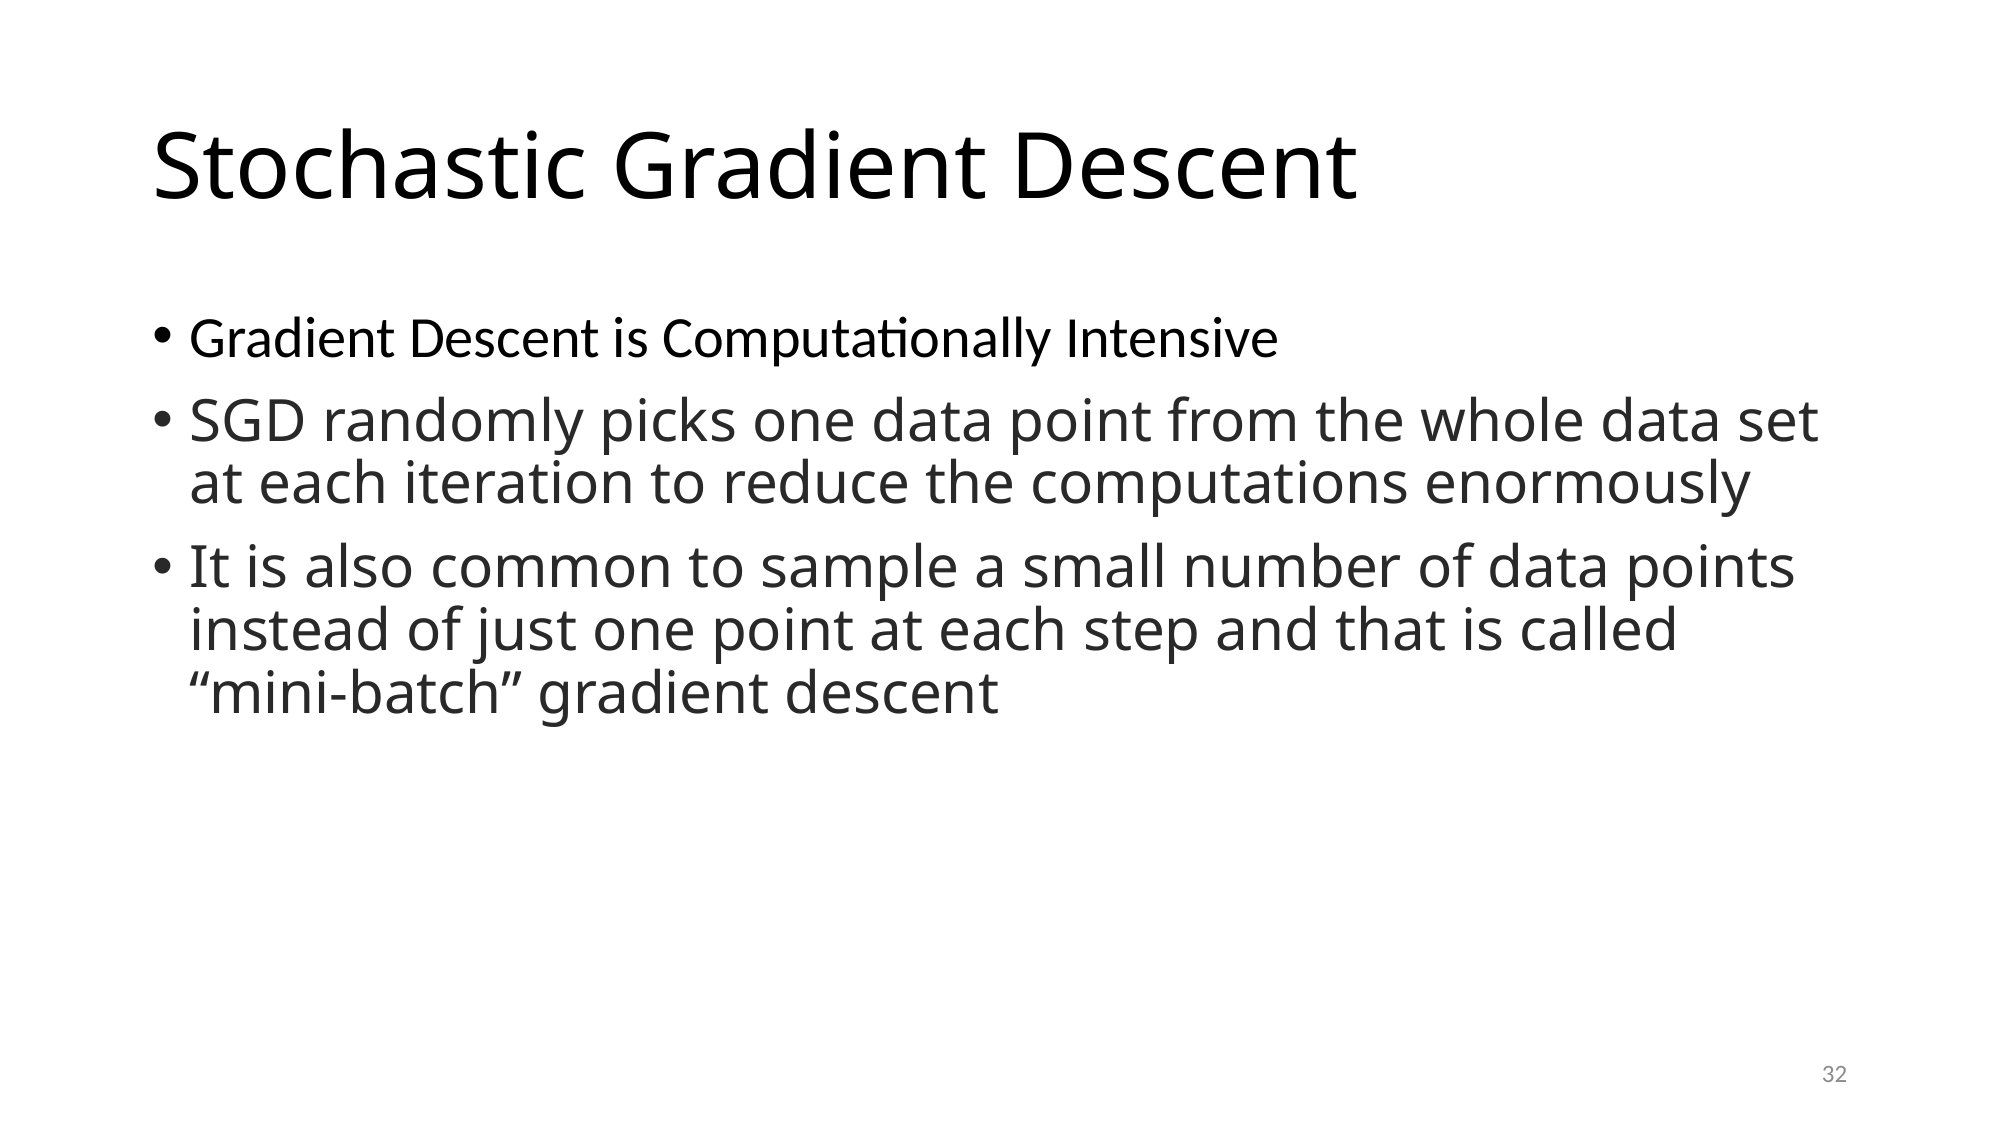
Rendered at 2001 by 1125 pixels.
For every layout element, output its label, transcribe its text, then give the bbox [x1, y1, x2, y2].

list Gradient Descent is Computationally Intensive SGD randomly picks one data point from the whole data set at each iteration to reduce the computations enormously It is also common to sample a small number of data points instead of just one point at each step and that is called “mini-batch” gradient descent [137, 299, 1863, 1014]
title Stochastic Gradient Descent [137, 59, 1863, 278]
slide_number 32 [1412, 1042, 1863, 1103]
